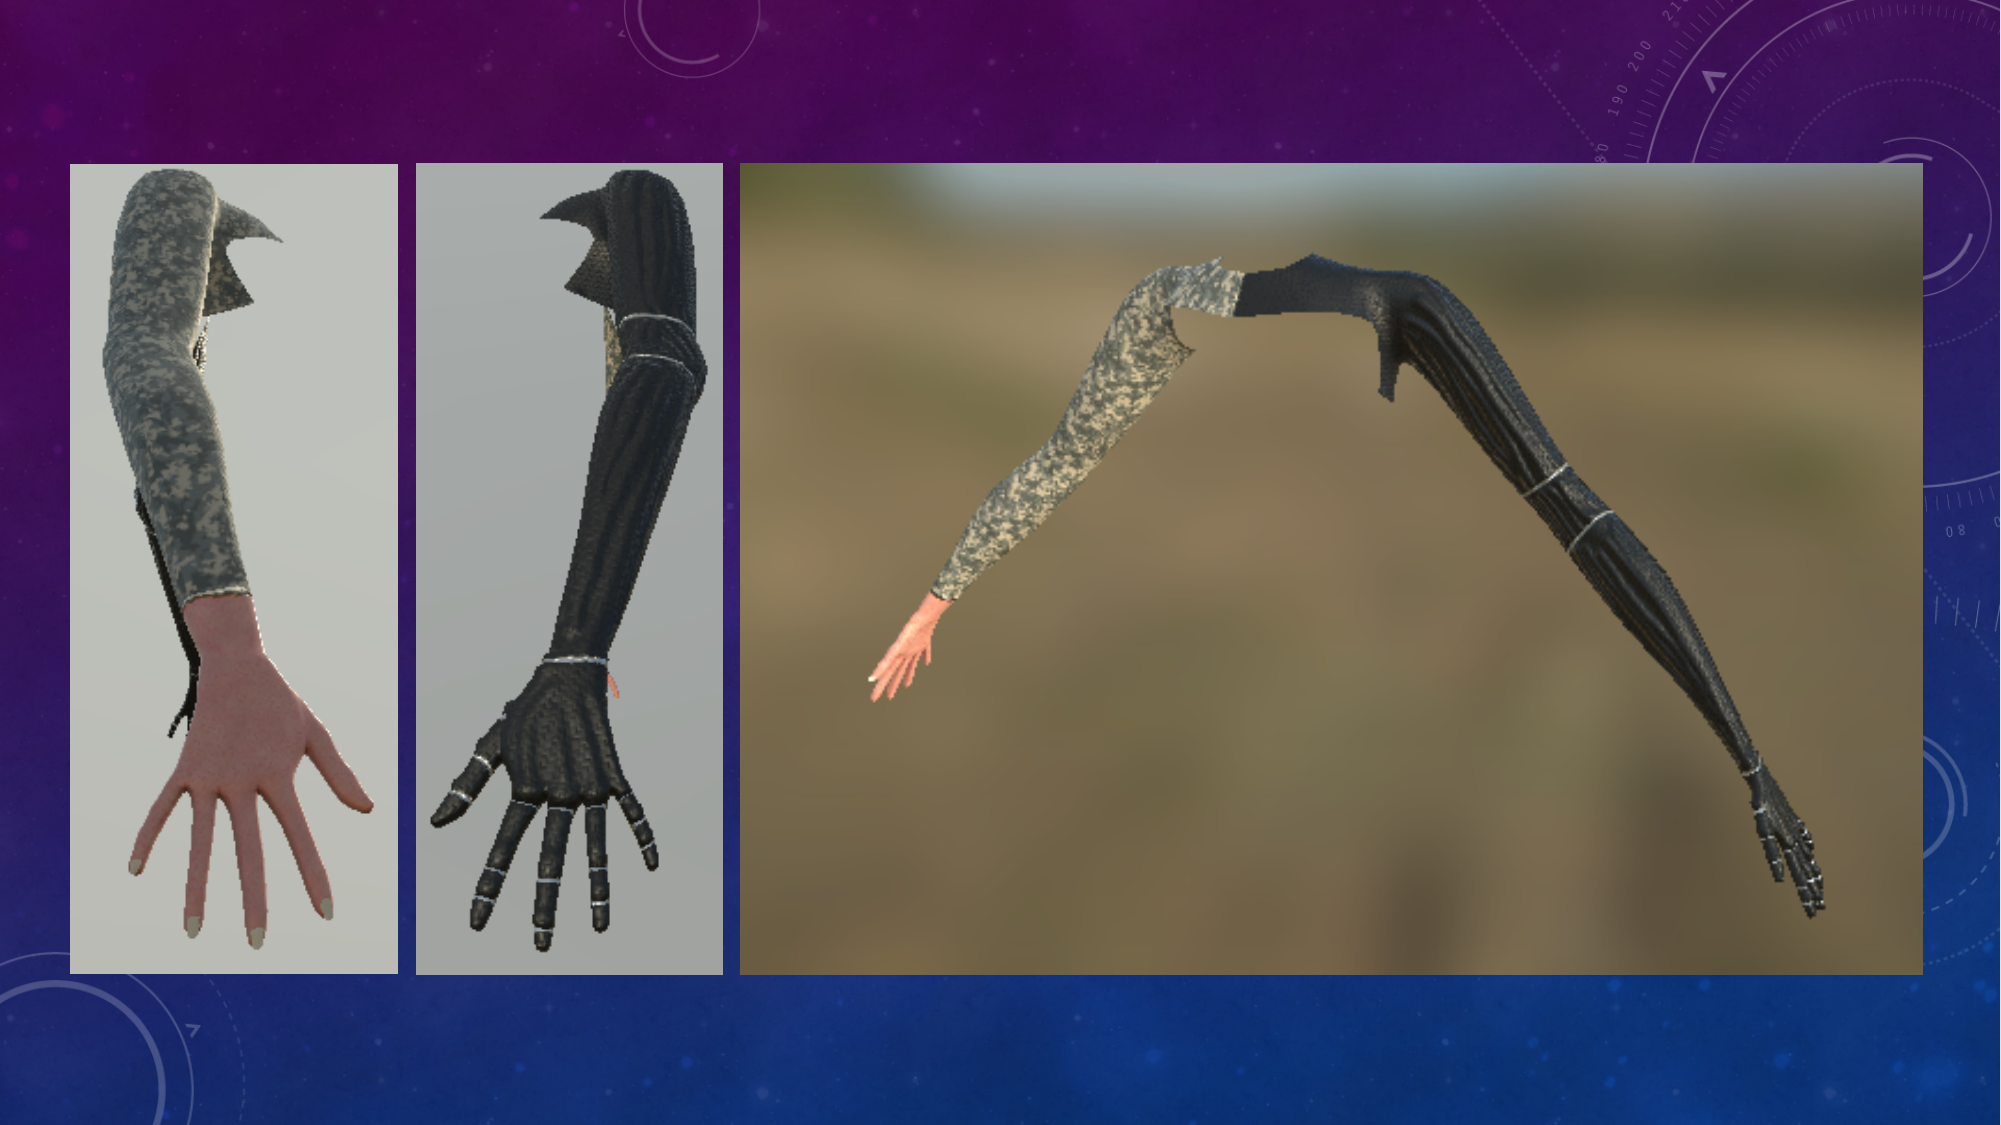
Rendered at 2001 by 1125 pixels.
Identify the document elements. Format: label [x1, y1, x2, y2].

picture [0, 0, 2001, 1125]
text_box [635, 338, 1851, 1056]
